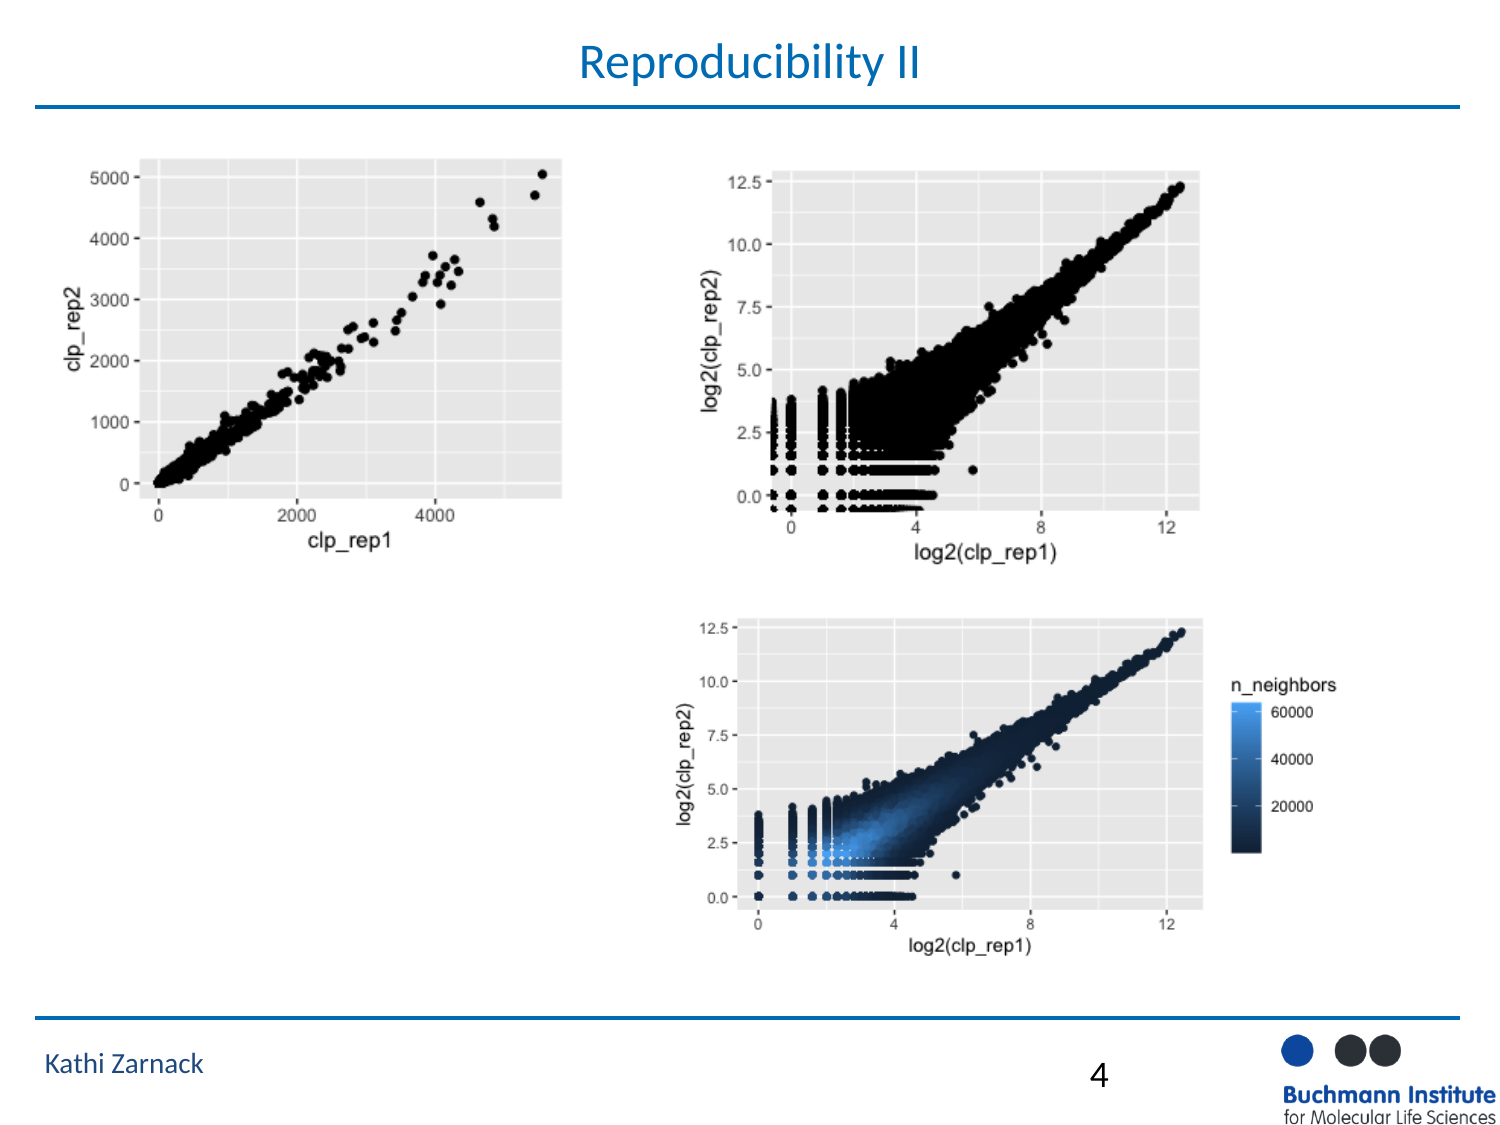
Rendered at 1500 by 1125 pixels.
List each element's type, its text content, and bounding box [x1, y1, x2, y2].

picture [1281, 1034, 1496, 1125]
title Reproducibility II [75, 21, 1425, 114]
slide_number 4 [1074, 1042, 1425, 1103]
picture [690, 160, 1211, 575]
picture [666, 609, 1356, 965]
picture [52, 148, 574, 563]
